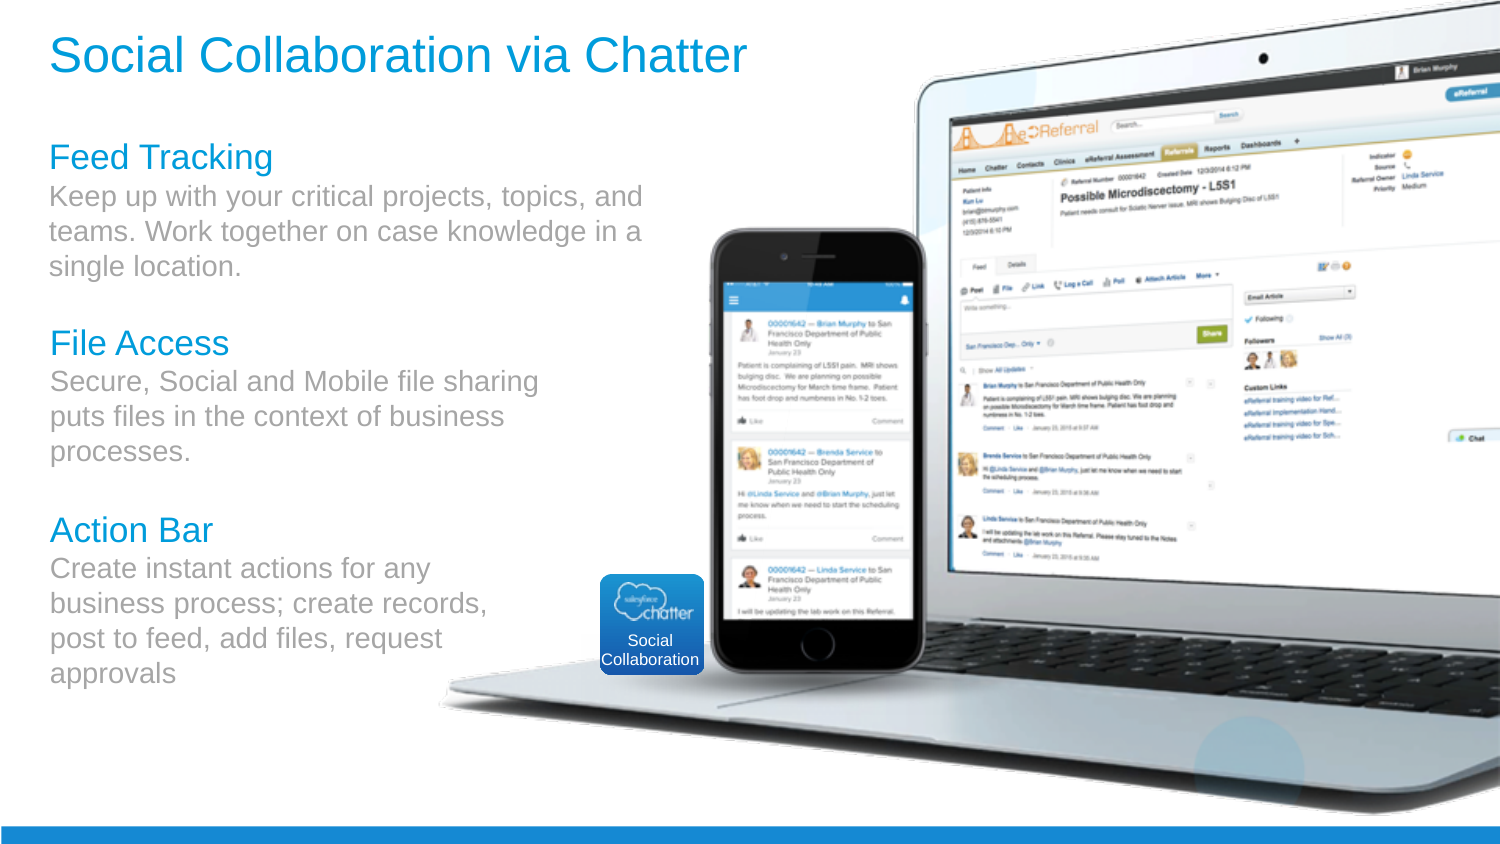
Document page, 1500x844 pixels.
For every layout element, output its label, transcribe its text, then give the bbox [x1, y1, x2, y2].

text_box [599, 573, 705, 676]
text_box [580, 218, 1051, 716]
picture [393, 49, 403, 56]
text_box Feed Tracking Keep up with your critical projects, topics, and teams. Work together on case knowledge in a single location. [45, 131, 388, 282]
picture [393, 0, 1500, 826]
text_box File Access Secure, Social and Mobile file sharing puts files in the context of business processes. [46, 316, 388, 467]
title Social Collaboration via Chatter [48, 0, 388, 83]
text_box Action Bar Create instant actions for any business process; create records, post to feed, add files, request approvals [46, 504, 388, 689]
picture [393, 60, 403, 69]
